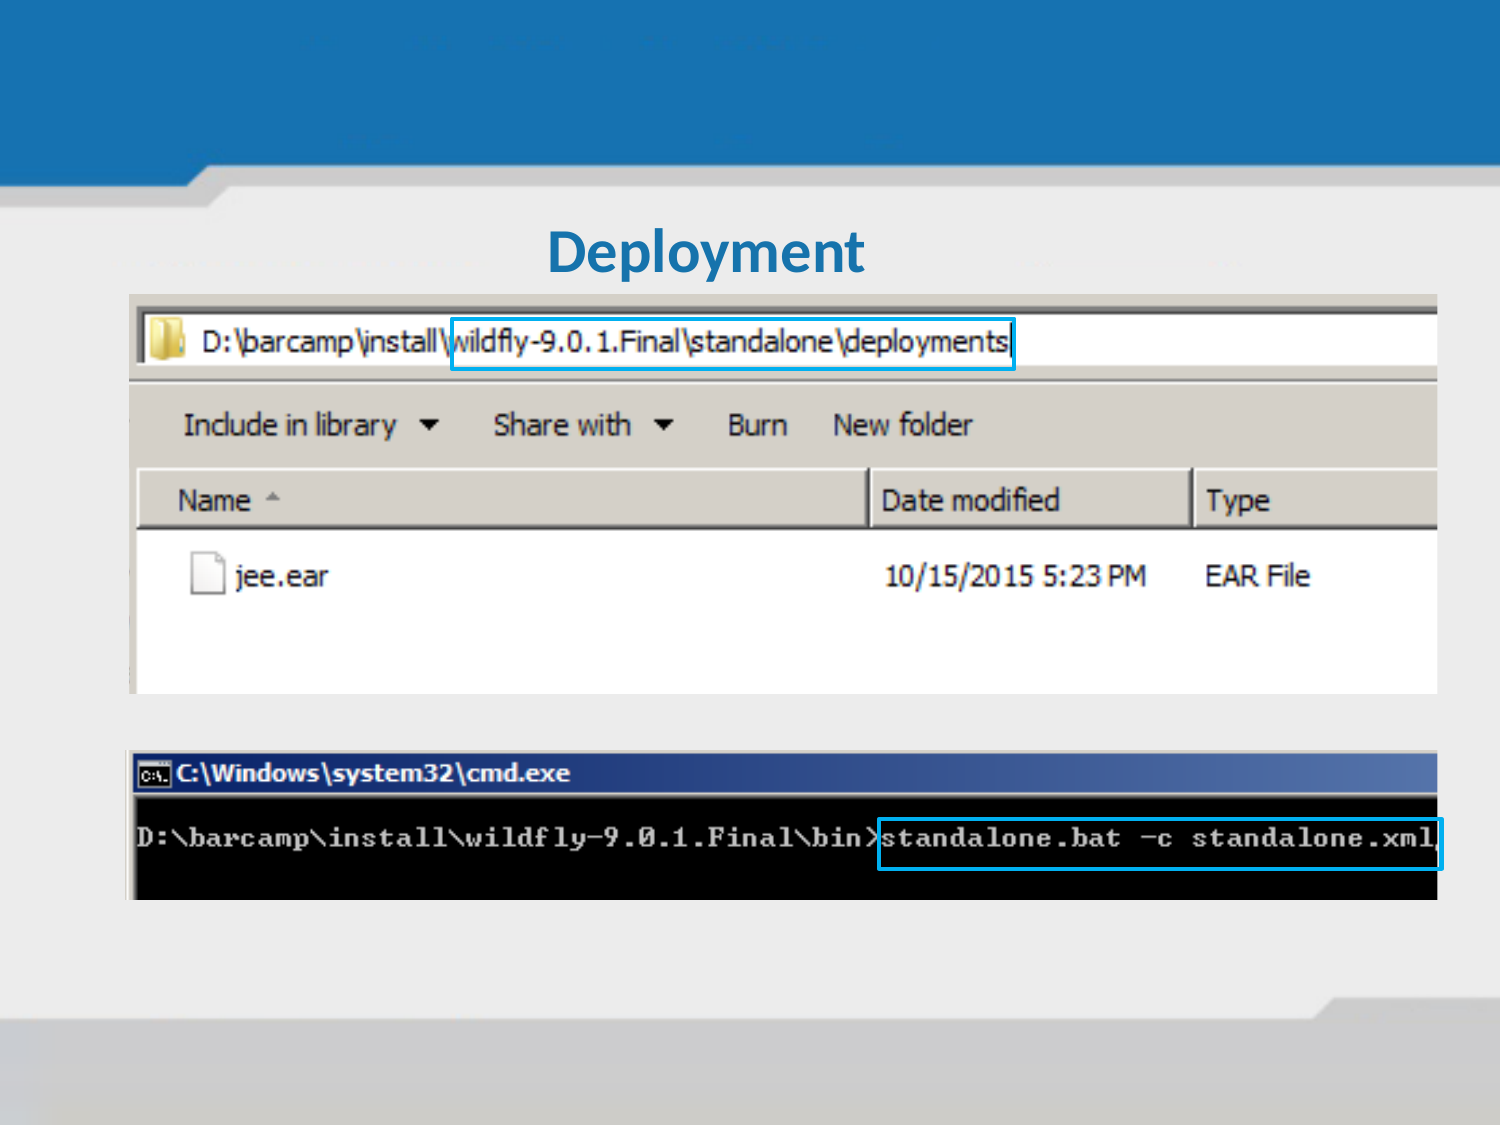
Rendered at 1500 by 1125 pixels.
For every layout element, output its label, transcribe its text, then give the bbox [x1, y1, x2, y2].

text_box Deployment [451, 200, 963, 293]
picture [0, 0, 1500, 1125]
